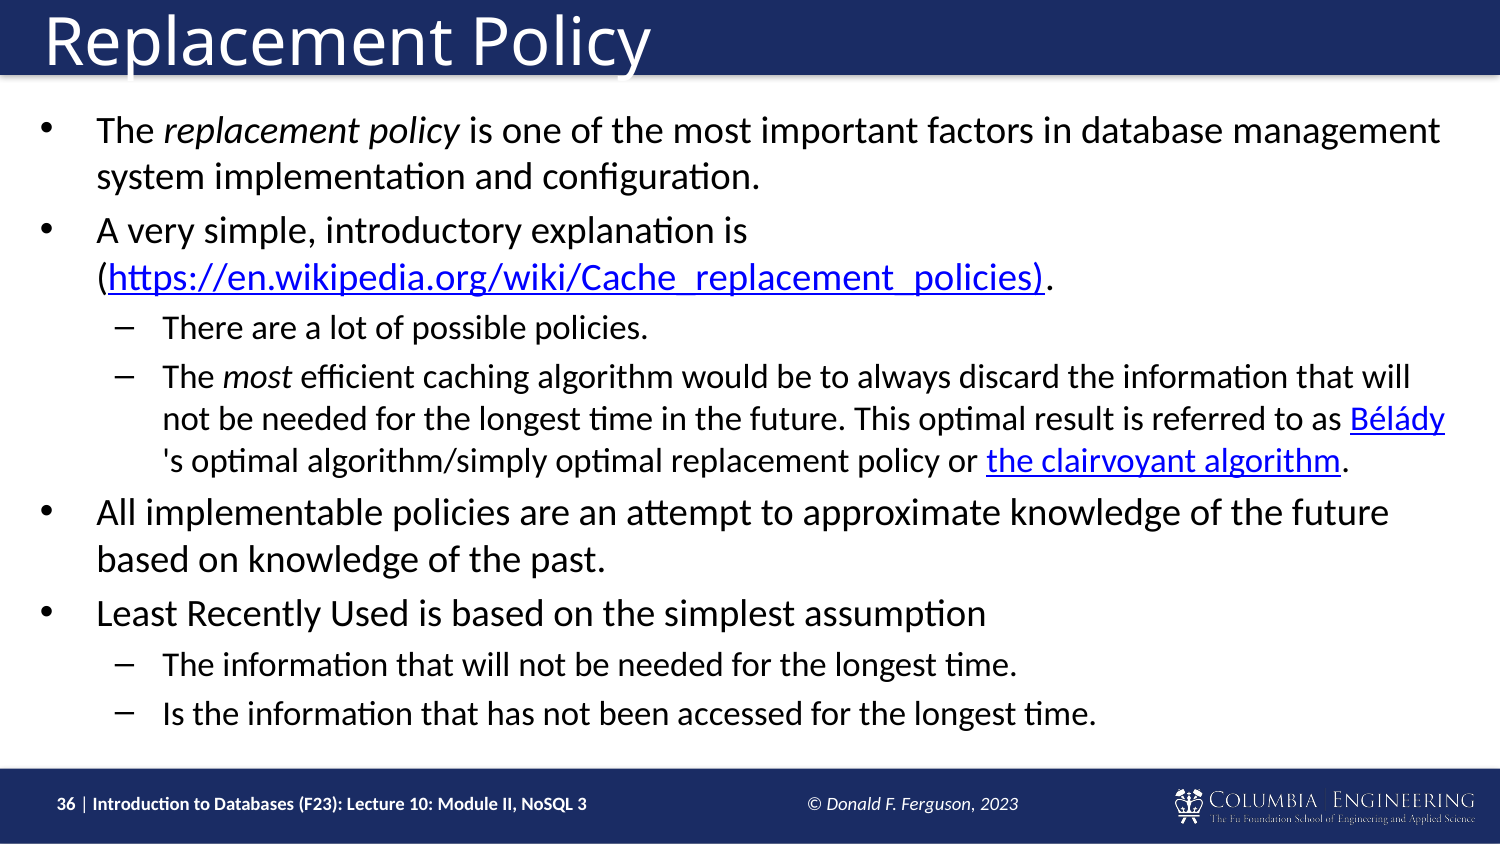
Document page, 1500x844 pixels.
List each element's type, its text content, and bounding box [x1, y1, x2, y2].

list The replacement policy is one of the most important factors in database management system implementation and configuration. A very simple, introductory explanation is (https://en.wikipedia.org/wiki/Cache_replacement_policies). There are a lot of possible policies. The most efficient caching algorithm would be to always discard the information that will not be needed for the longest time in the future. This optimal result is referred to as Bélády's optimal algorithm/simply optimal replacement policy or the clairvoyant algorithm. All implementable policies are an attempt to approximate knowledge of the future based on knowledge of the past. Least Recently Used is based on the simplest assumption The information that will not be needed for the longest time. Is the information that has not been accessed for the longest time. [24, 96, 1475, 760]
title Replacement Policy [28, 0, 1450, 73]
